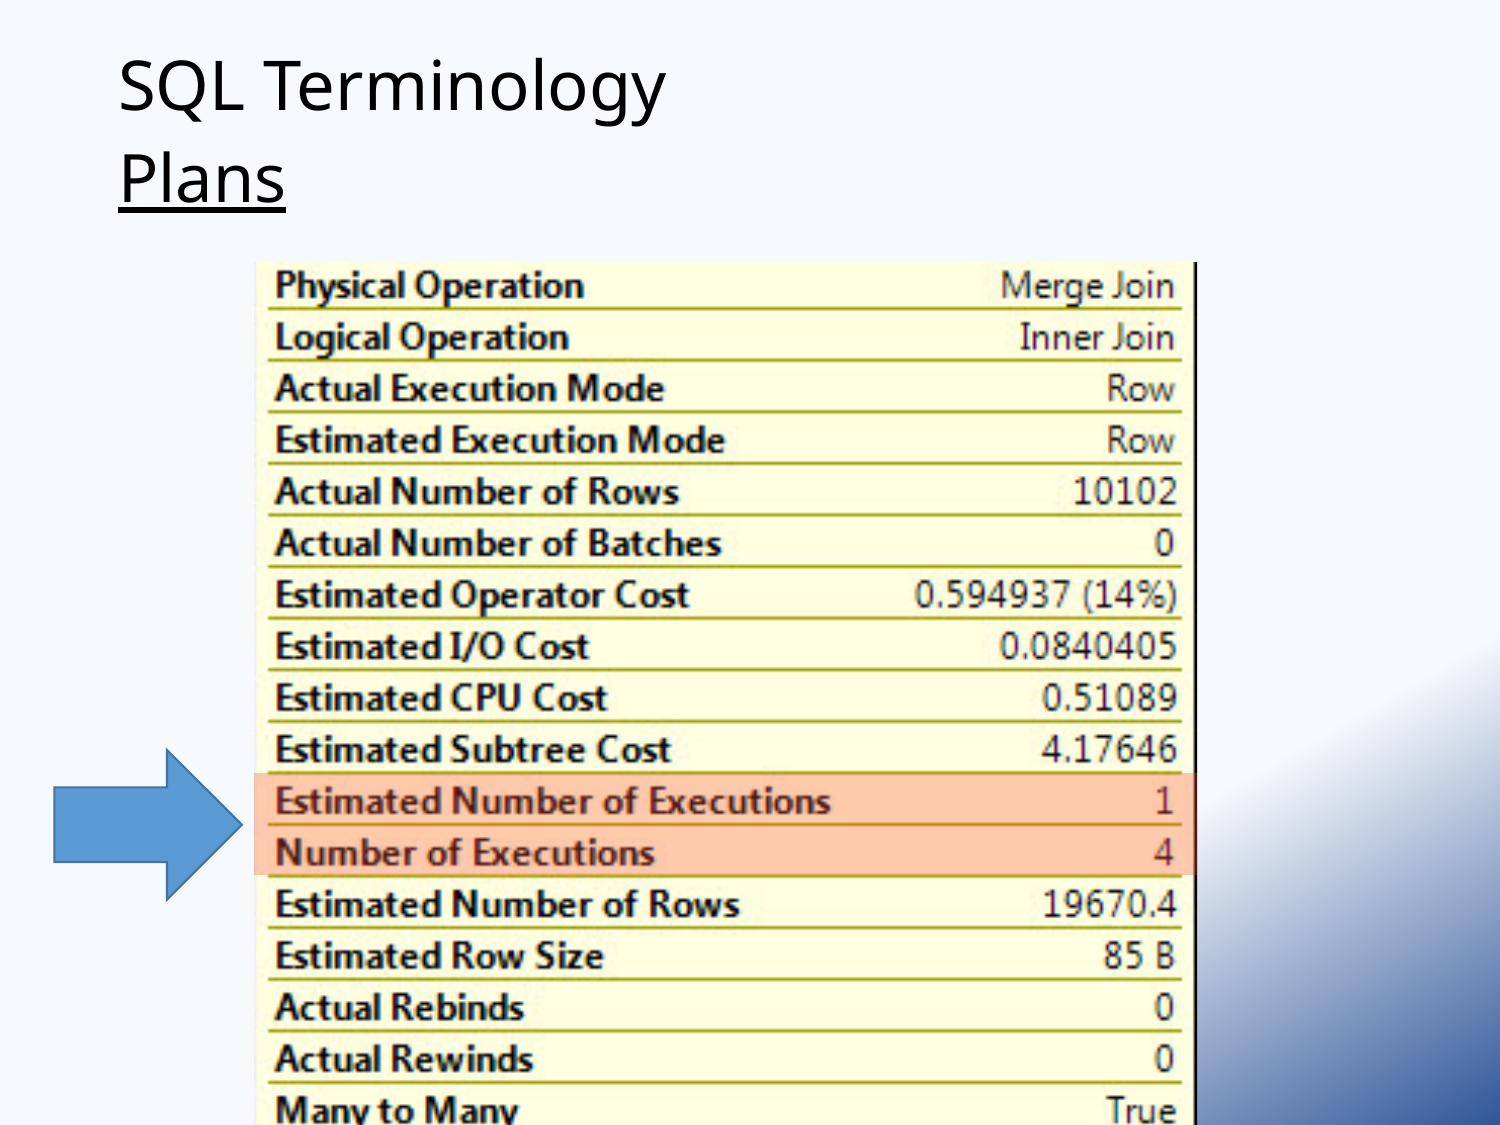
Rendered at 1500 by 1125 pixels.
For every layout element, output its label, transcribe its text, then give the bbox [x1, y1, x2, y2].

list Plans [103, 137, 1397, 1014]
text_box [53, 747, 244, 903]
picture [254, 262, 1198, 1125]
title SQL Terminology [103, 38, 1397, 137]
